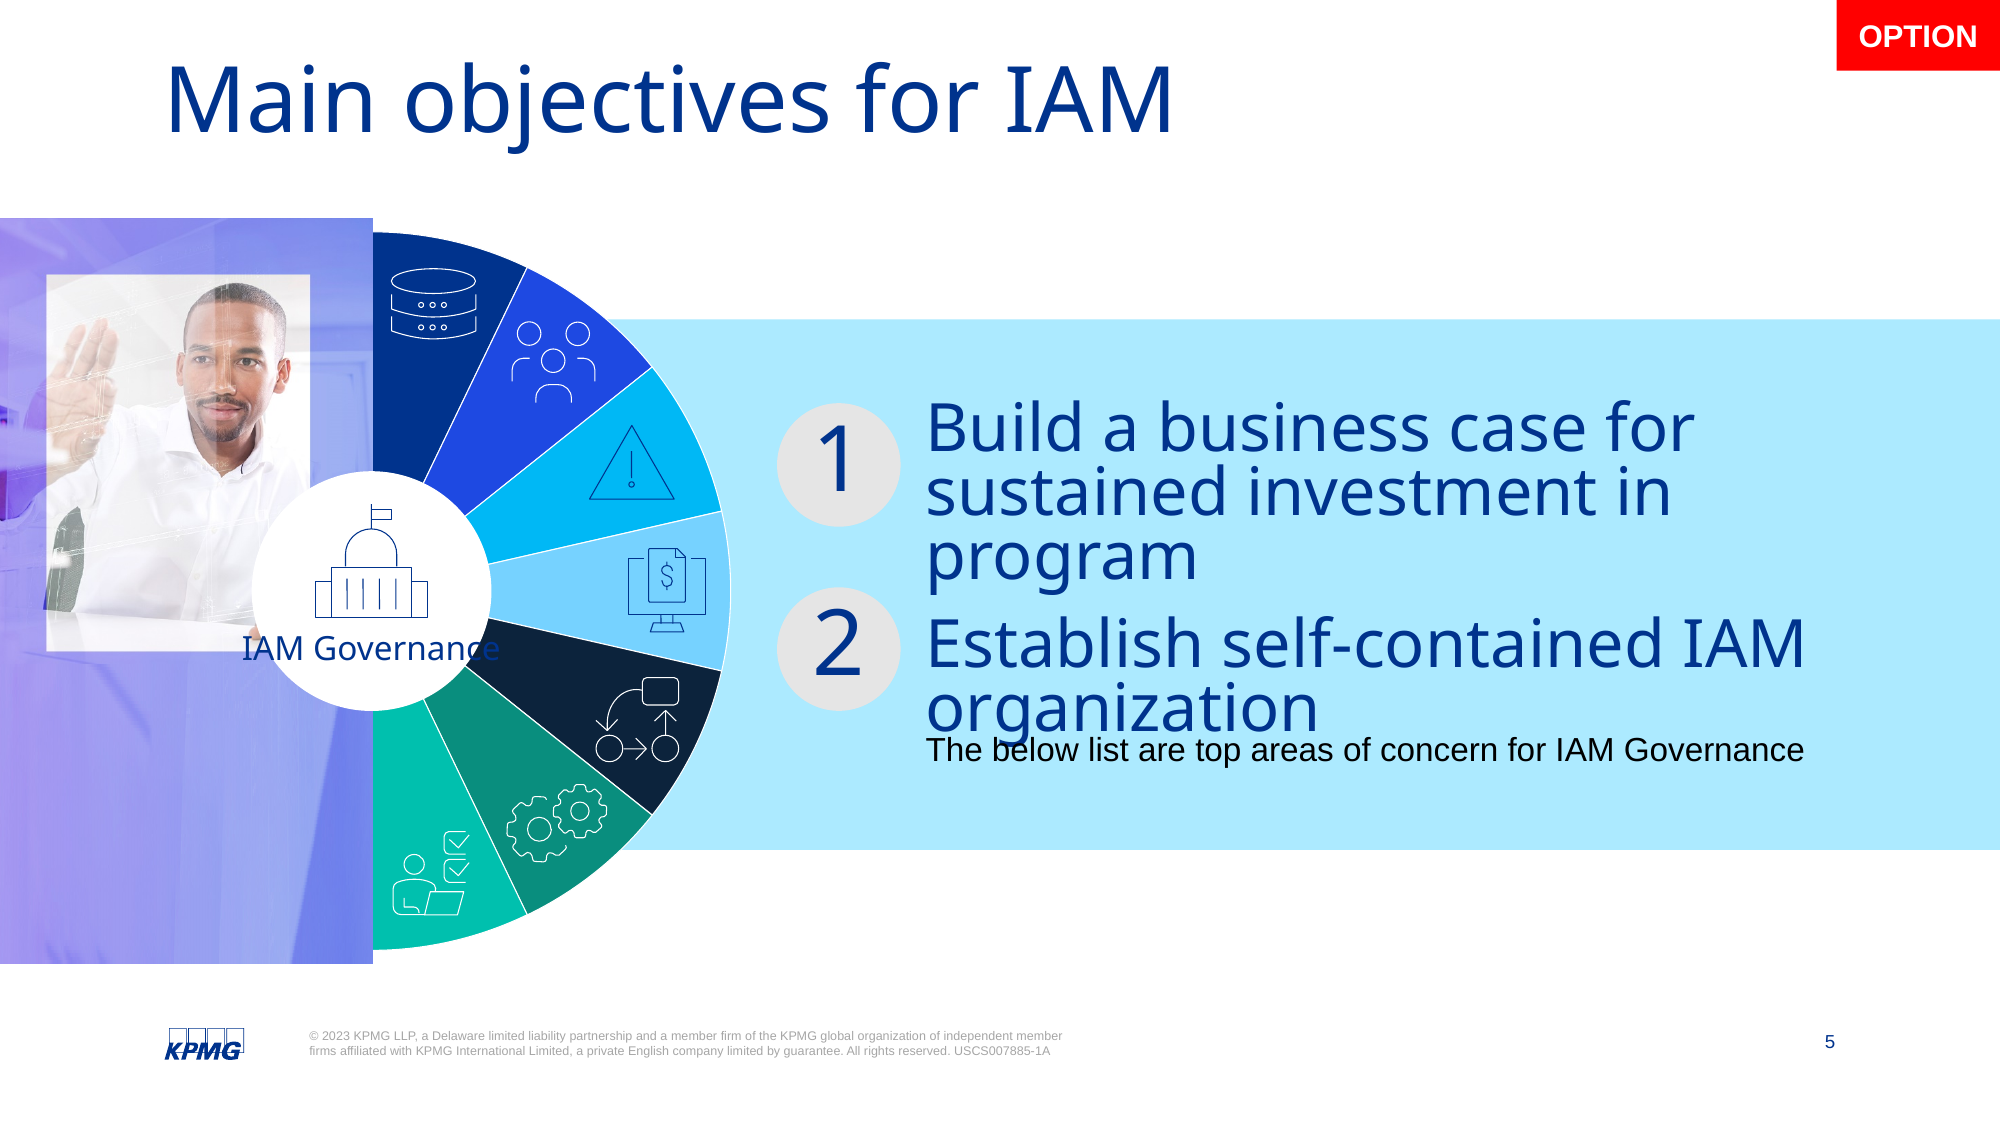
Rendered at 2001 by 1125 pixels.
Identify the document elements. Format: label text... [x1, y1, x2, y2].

text_box Build a business case for sustained investment in program [925, 400, 1838, 593]
text_box [425, 667, 653, 915]
title Main objectives for IAM [163, 70, 1838, 159]
text_box 1 [776, 402, 902, 528]
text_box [596, 677, 679, 762]
text_box The below list are top areas of concern for IAM Governance [925, 728, 1838, 769]
text_box OPTION [1836, 0, 2000, 72]
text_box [512, 321, 595, 403]
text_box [628, 548, 706, 632]
text_box [606, 318, 2000, 851]
text_box [424, 267, 652, 514]
text_box [466, 366, 722, 563]
picture [0, 218, 374, 965]
text_box IAM Governance [374, 470, 493, 712]
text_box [315, 504, 428, 618]
text_box 2 [776, 586, 902, 712]
text_box Establish self-contained IAM organization [925, 616, 1838, 728]
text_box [391, 268, 476, 339]
text_box [374, 701, 528, 951]
text_box [467, 618, 722, 815]
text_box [589, 425, 675, 500]
text_box [490, 511, 731, 670]
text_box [393, 831, 469, 915]
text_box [506, 784, 607, 862]
text_box [374, 231, 527, 481]
